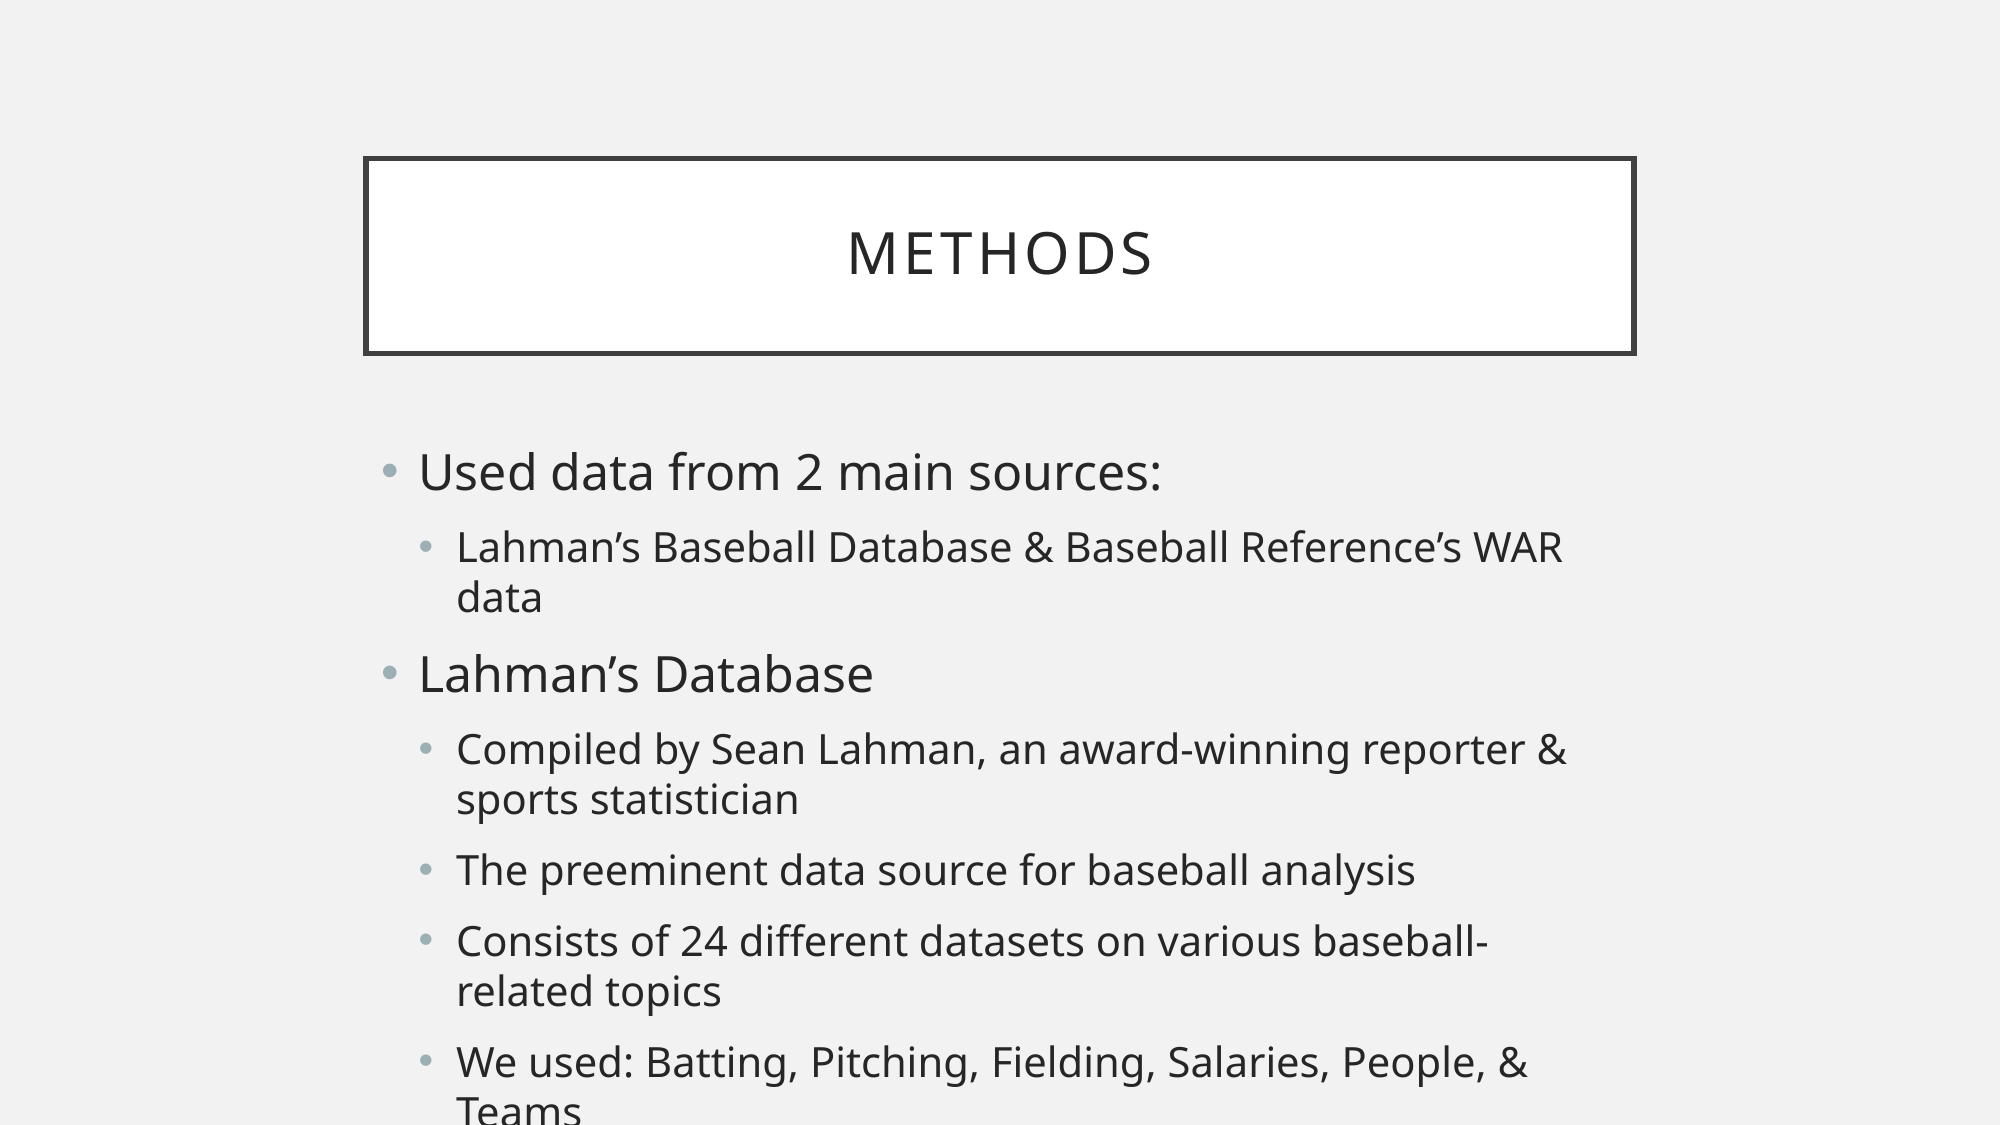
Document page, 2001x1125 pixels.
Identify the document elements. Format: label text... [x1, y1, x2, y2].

list Used data from 2 main sources: Lahman’s Baseball Database & Baseball Reference’s WAR data Lahman’s Database Compiled by Sean Lahman, an award-winning reporter & sports statistician The preeminent data source for baseball analysis Consists of 24 different datasets on various baseball-related topics We used: Batting, Pitching, Fielding, Salaries, People, & Teams [366, 432, 1634, 1059]
title Methods [363, 156, 1637, 356]
